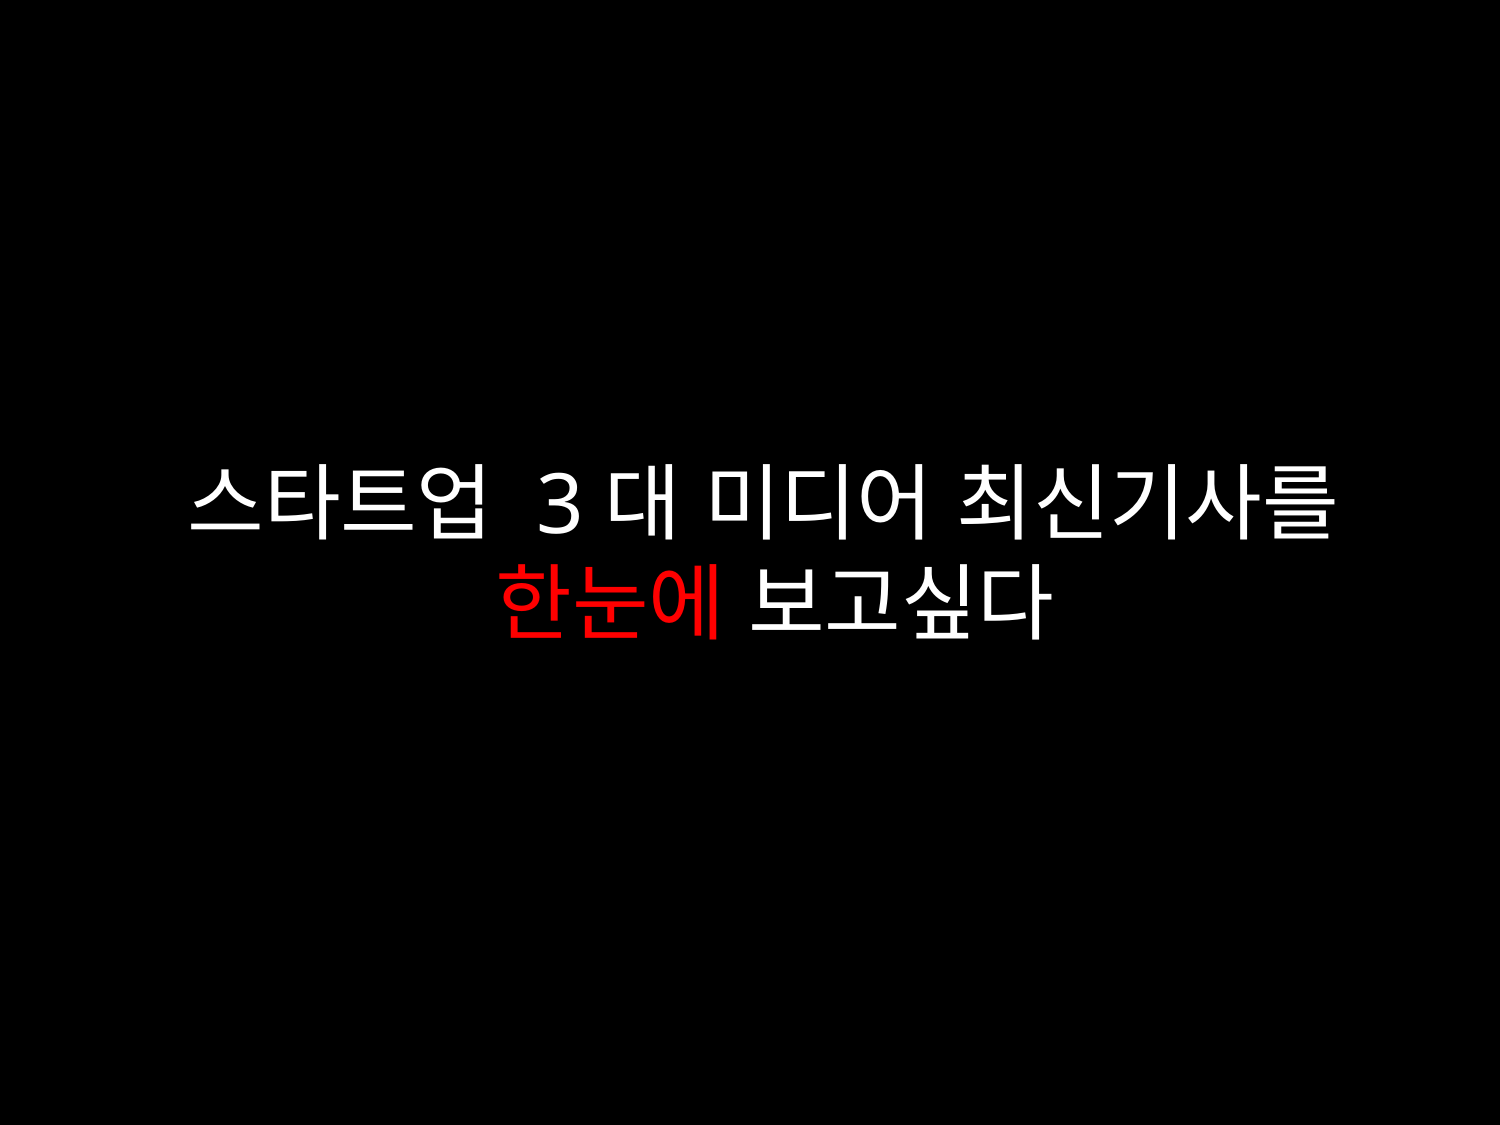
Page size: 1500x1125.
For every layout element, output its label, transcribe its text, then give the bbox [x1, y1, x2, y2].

title 스타트업 3대 미디어 최신기사를 한눈에 보고싶다 [88, 456, 1439, 644]
